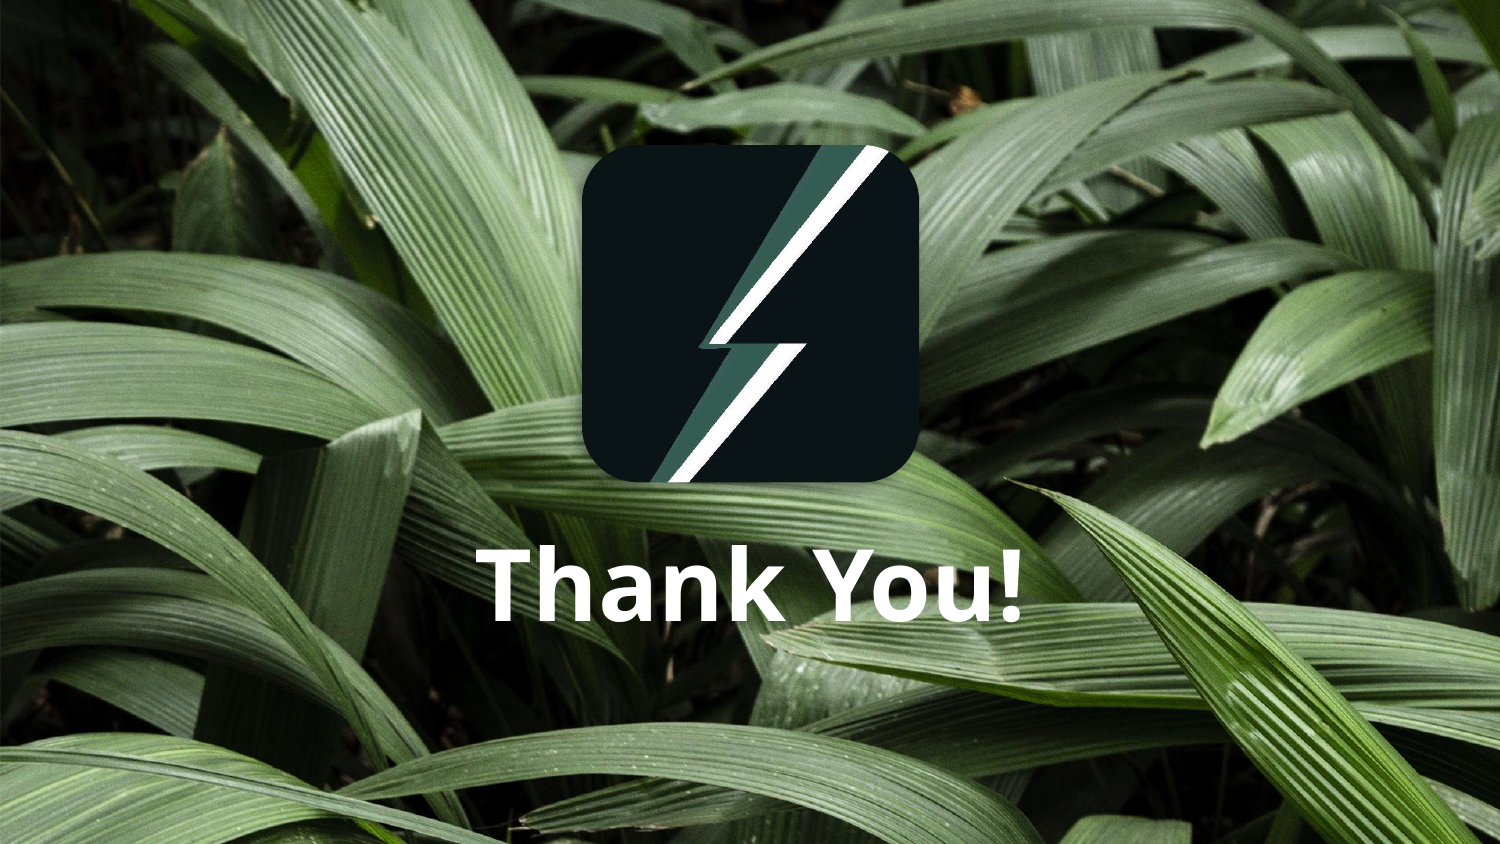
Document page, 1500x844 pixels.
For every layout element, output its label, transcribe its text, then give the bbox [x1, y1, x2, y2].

title Thank You! [459, 512, 1043, 656]
picture [0, 0, 1500, 844]
